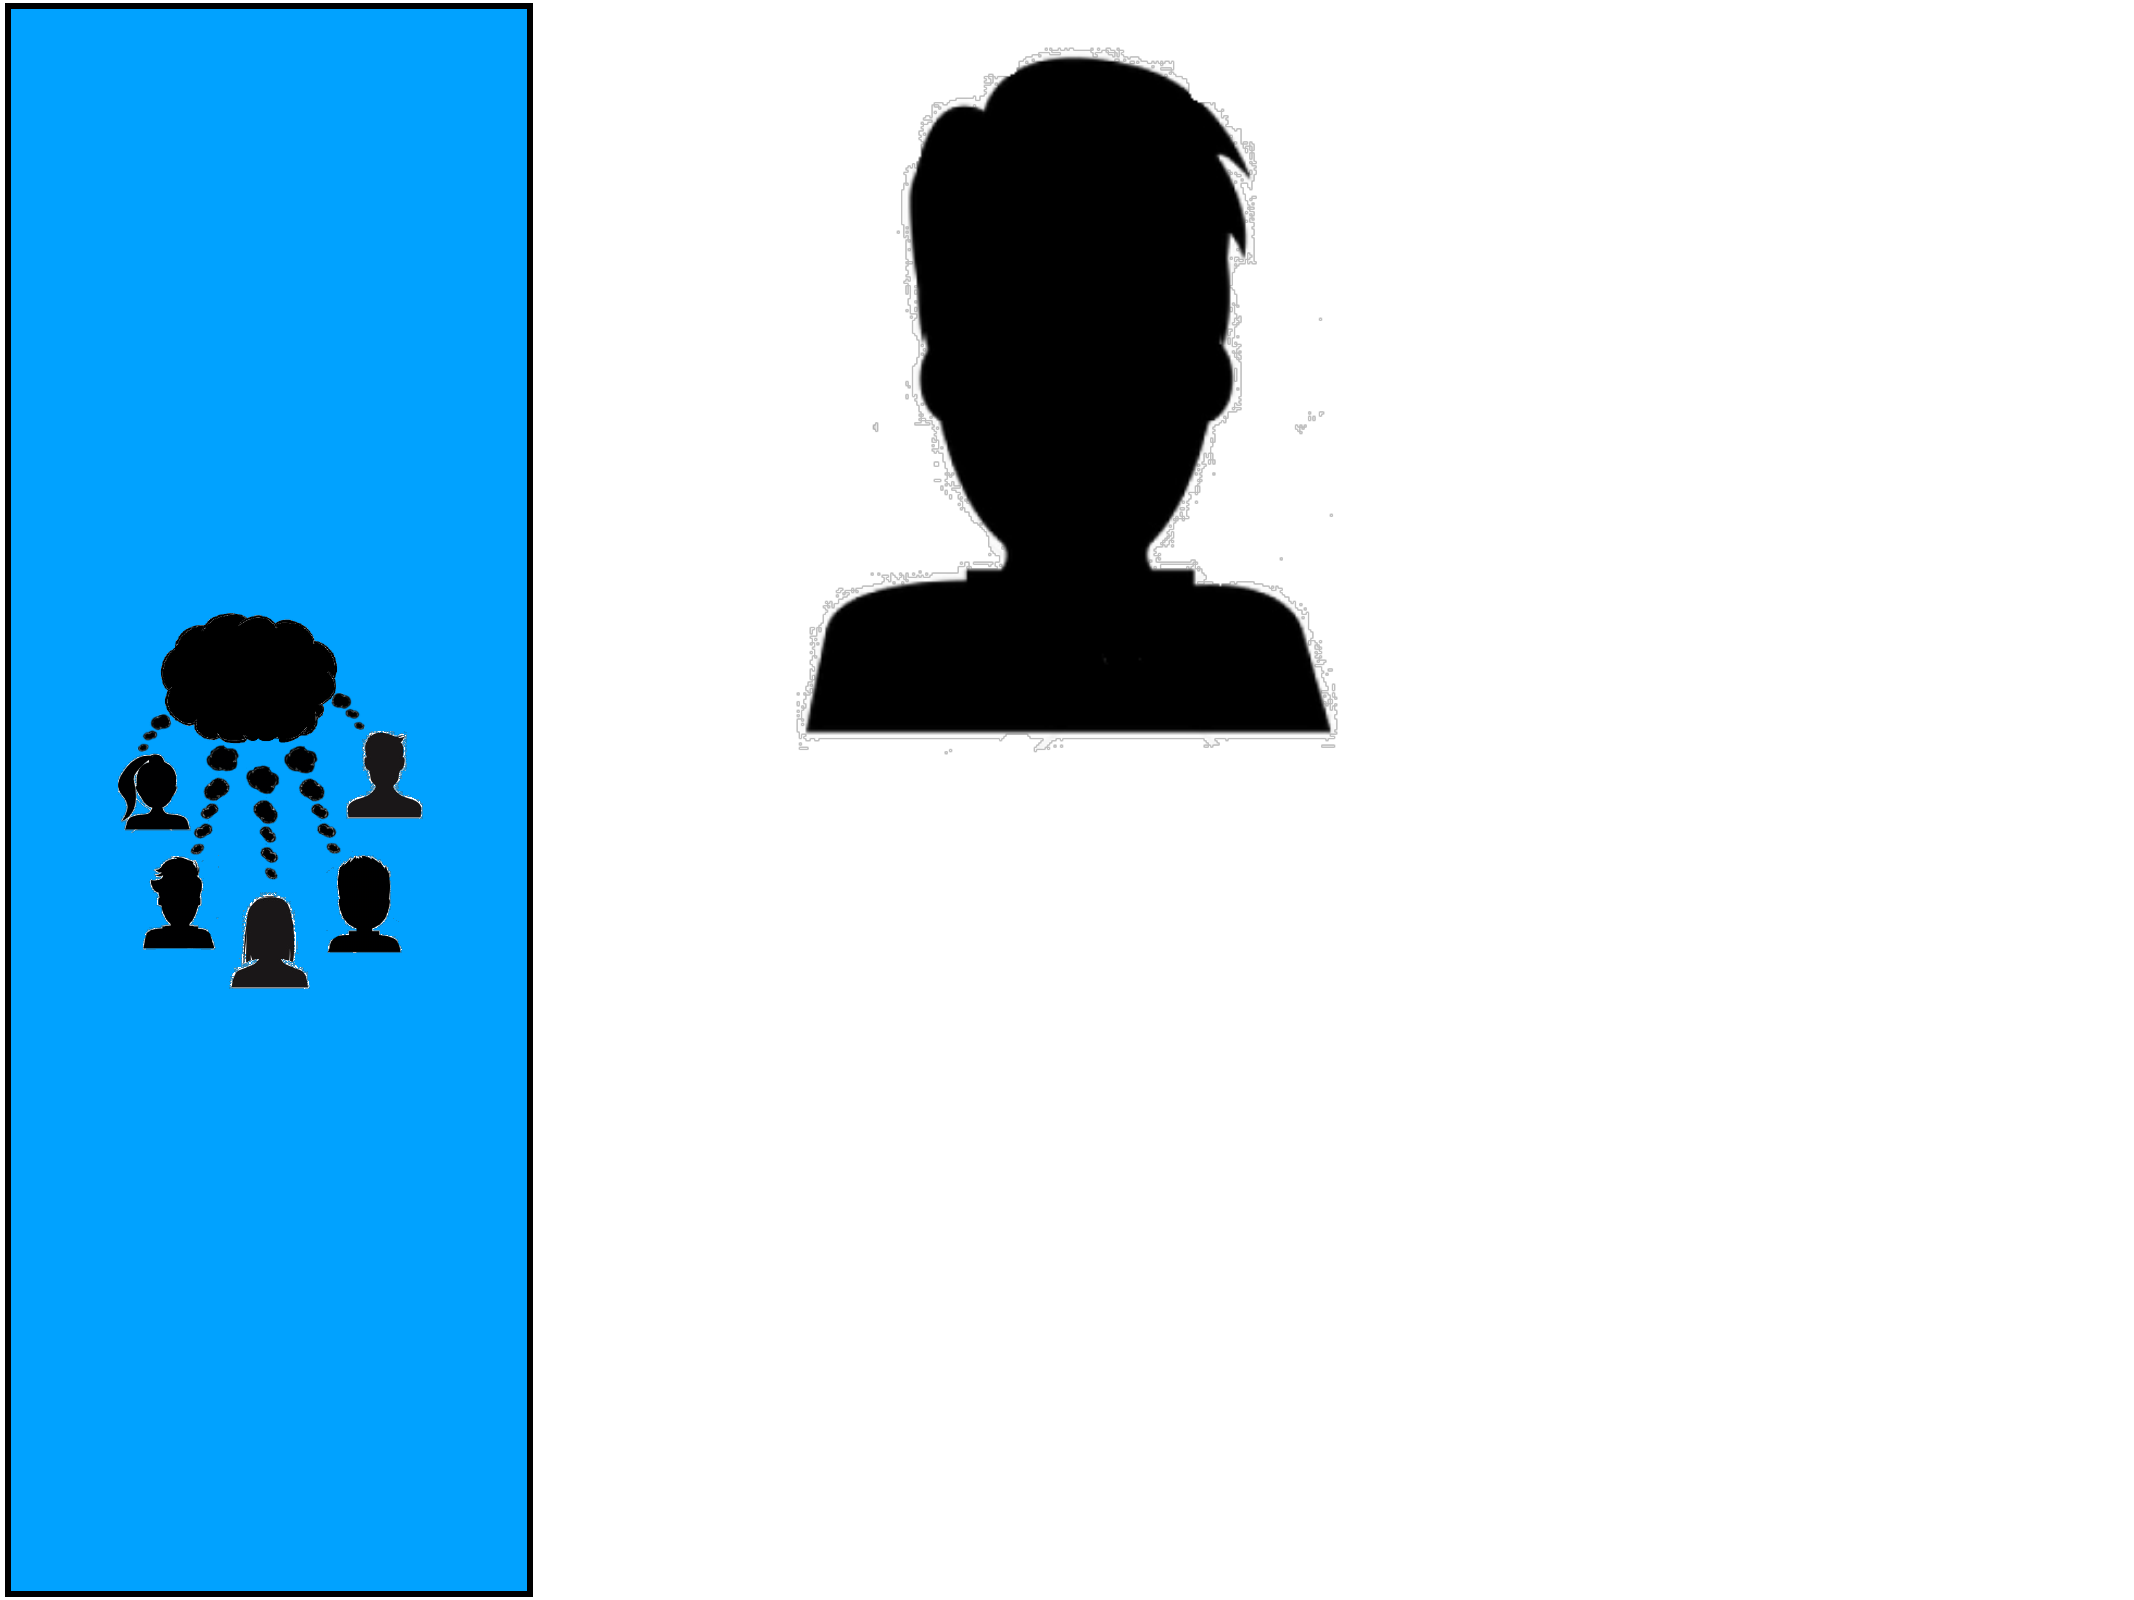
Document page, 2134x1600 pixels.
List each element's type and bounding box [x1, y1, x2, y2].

picture [776, 27, 1358, 775]
text_box [8, 5, 531, 1594]
